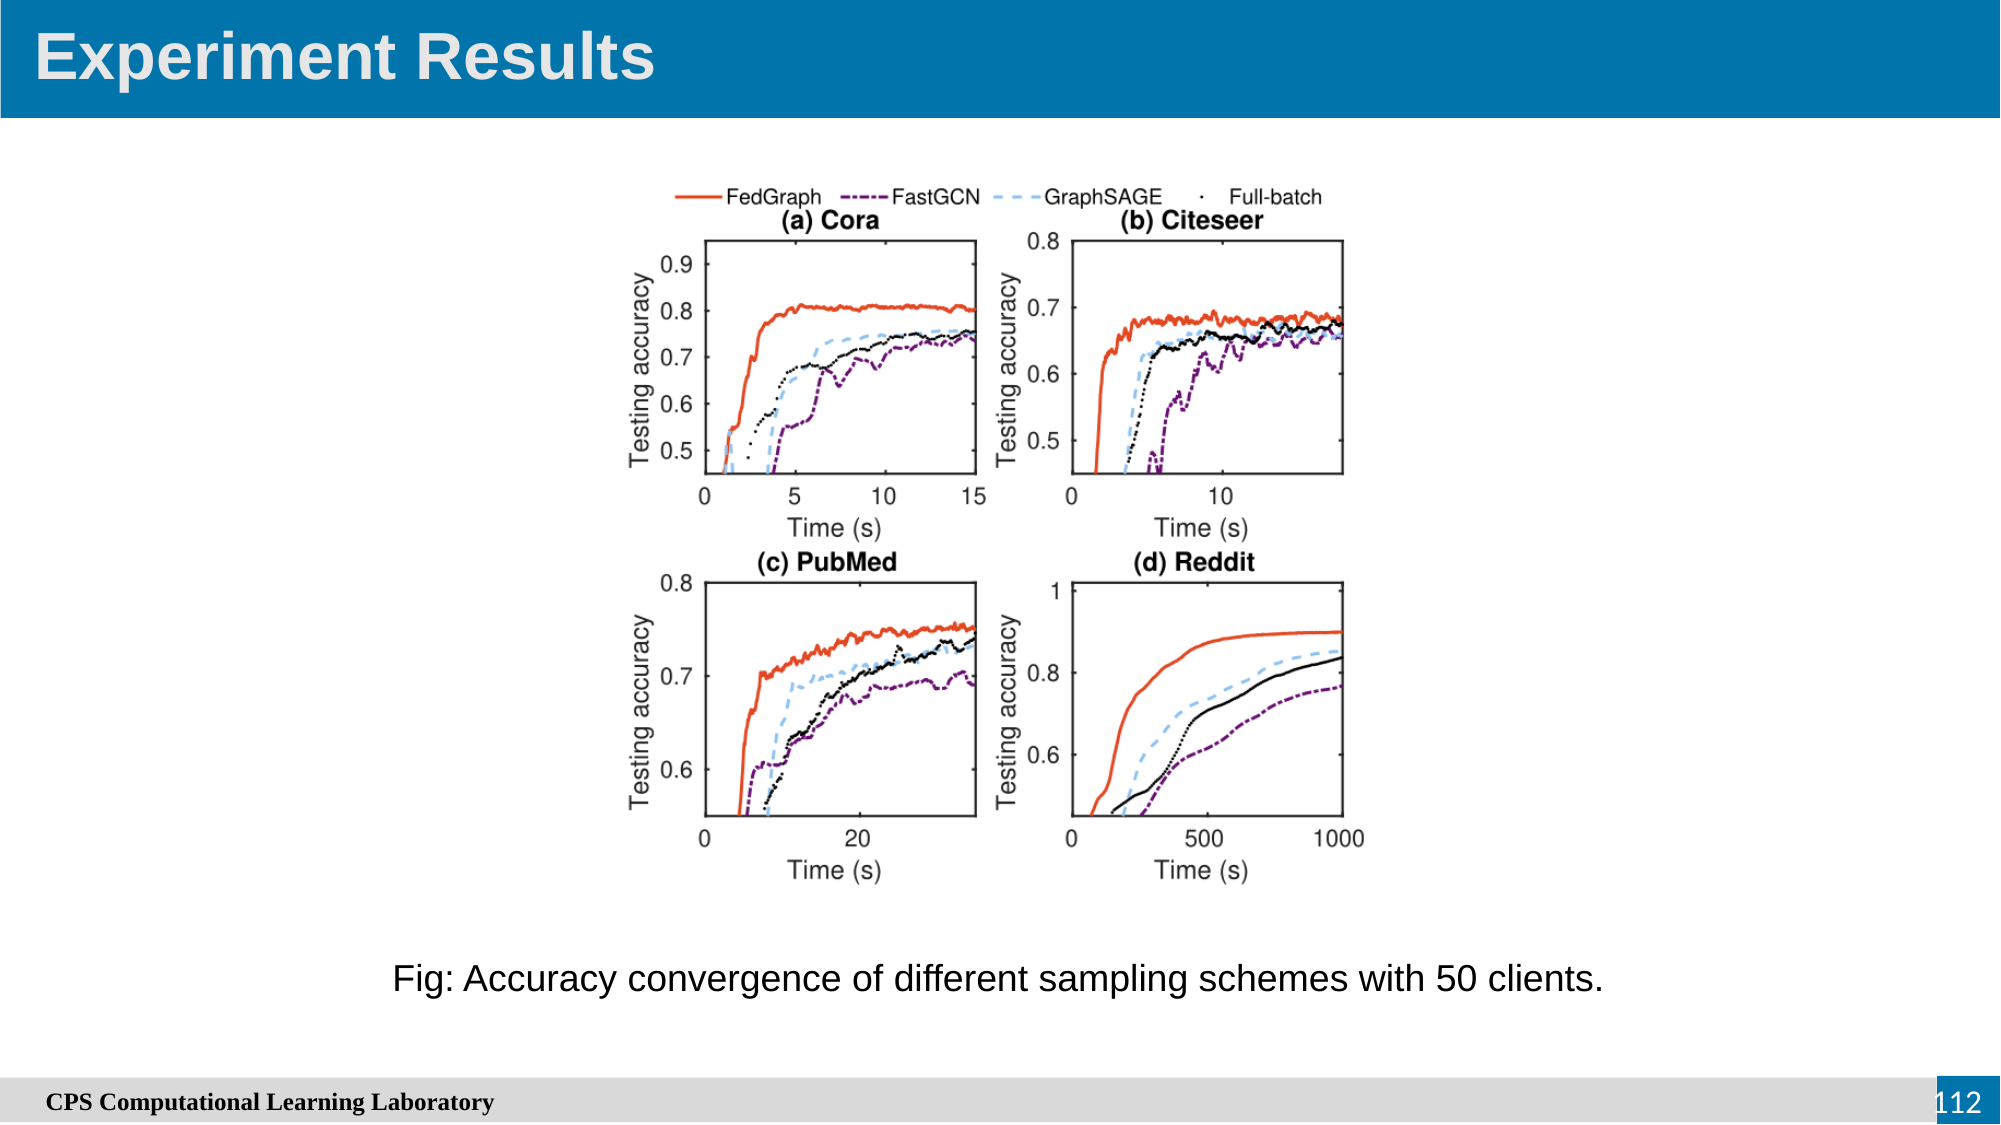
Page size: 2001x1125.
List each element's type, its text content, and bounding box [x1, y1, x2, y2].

text_box [0, 0, 2000, 119]
picture [610, 185, 1390, 900]
text_box 112 [1903, 1070, 1997, 1074]
text_box Experiment Results [19, 5, 826, 100]
text_box Fig: Accuracy convergence of different sampling schemes with 50 clients. [377, 946, 1650, 1007]
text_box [0, 1074, 2000, 1125]
